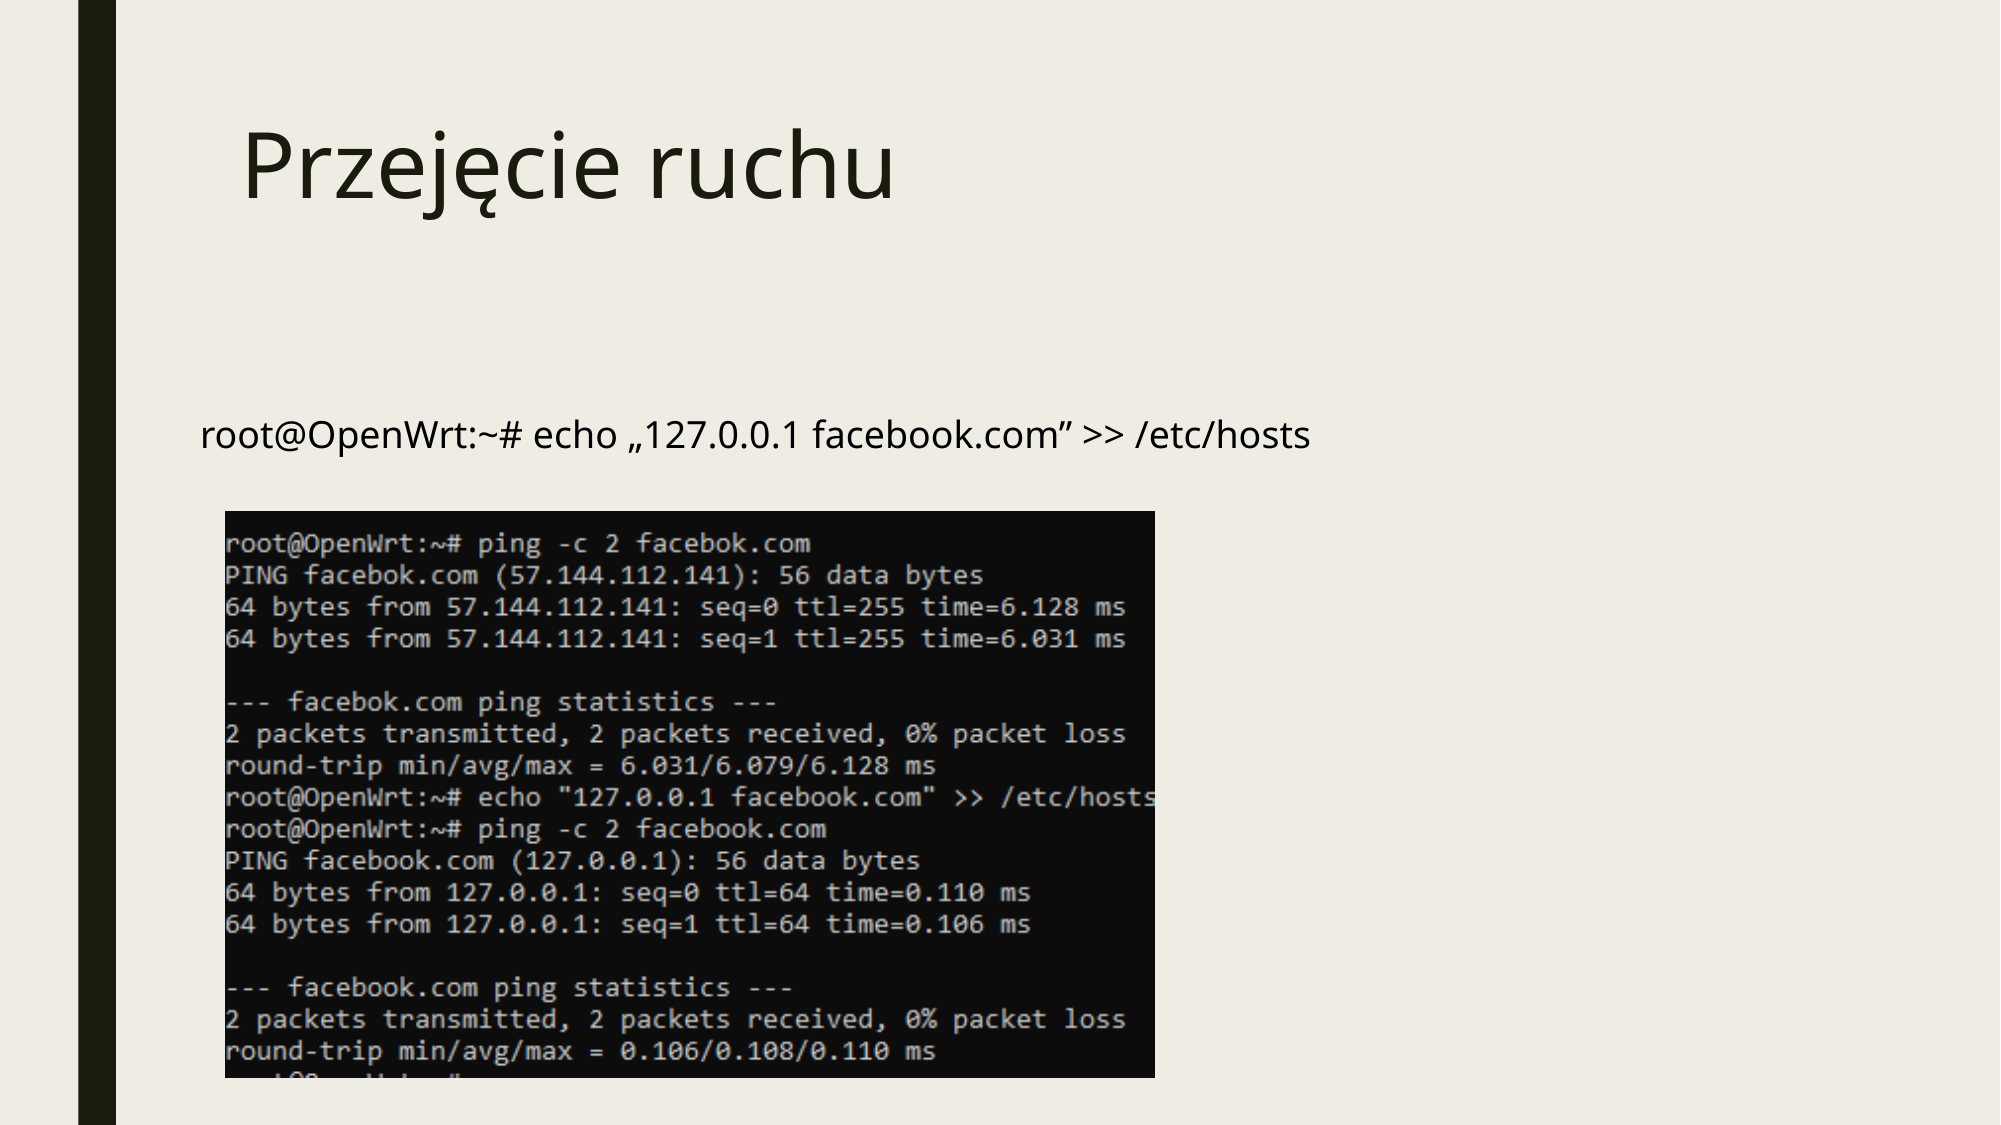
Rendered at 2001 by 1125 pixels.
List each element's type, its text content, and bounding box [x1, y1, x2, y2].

picture [224, 511, 1155, 1078]
text_box root@OpenWrt:~# echo „127.0.0.1 facebook.com” >> /etc/hosts [185, 403, 1327, 464]
title Przejęcie ruchu [225, 112, 1800, 357]
